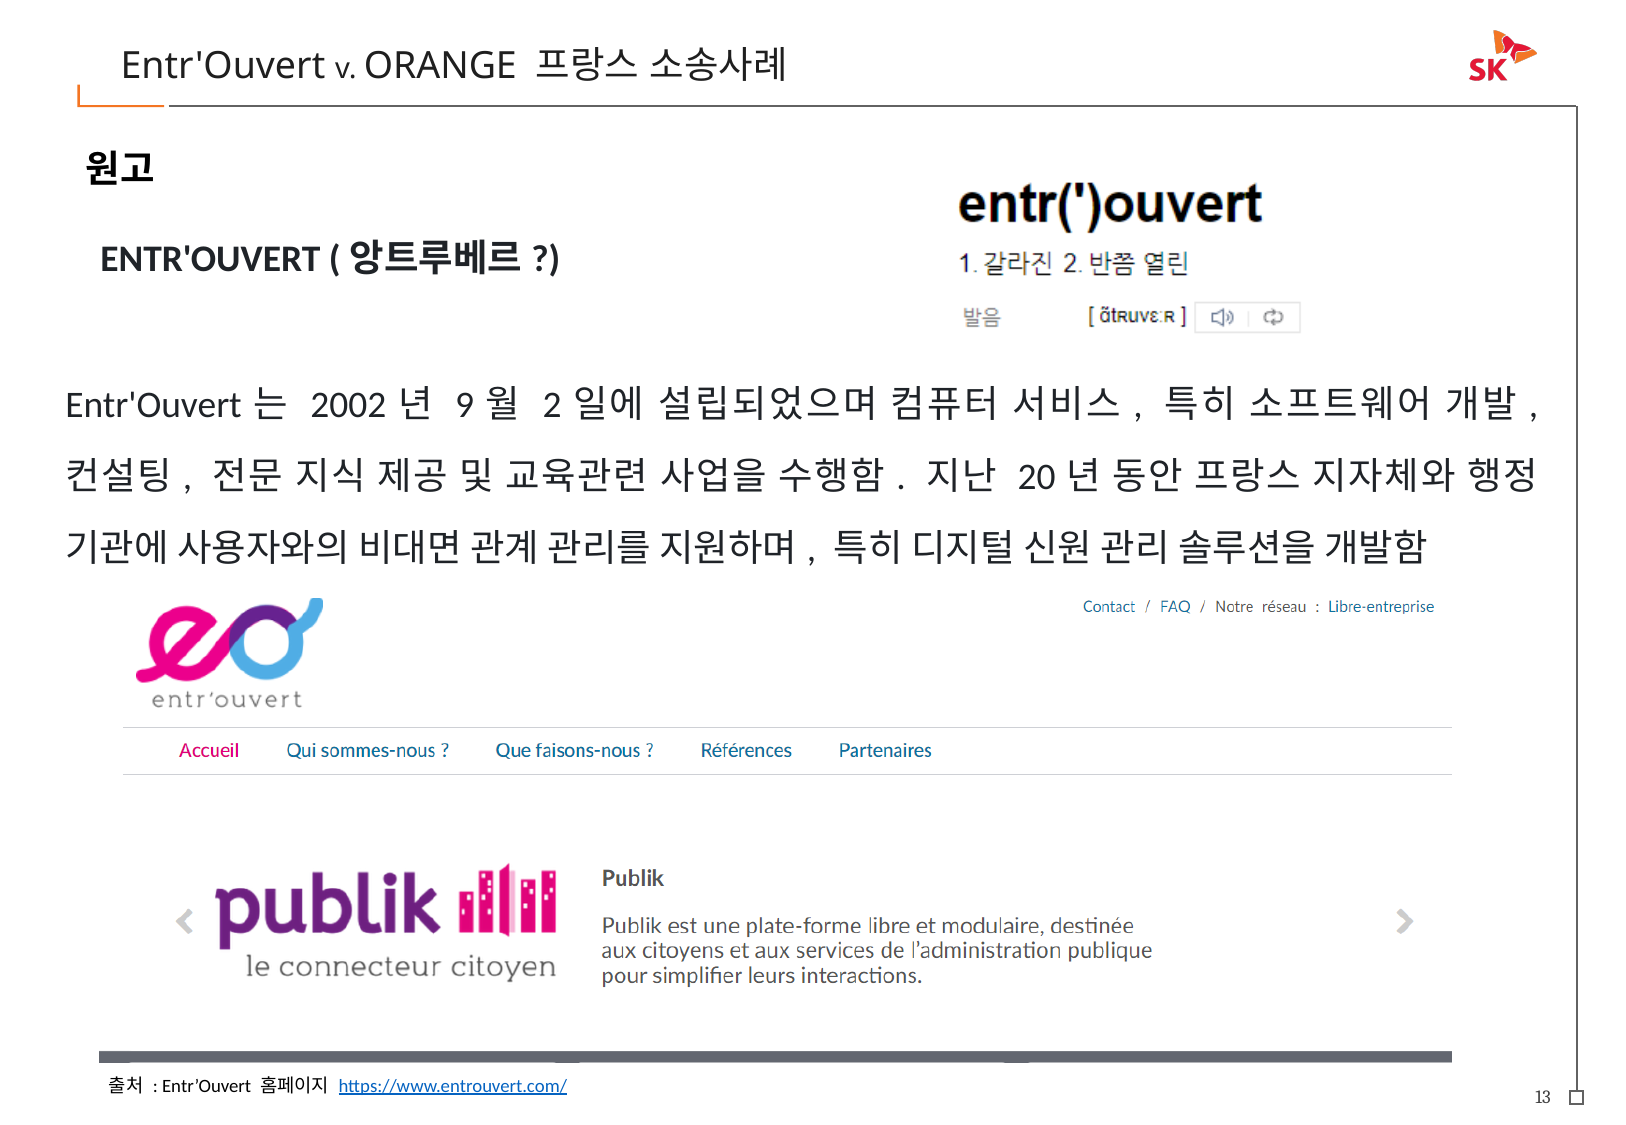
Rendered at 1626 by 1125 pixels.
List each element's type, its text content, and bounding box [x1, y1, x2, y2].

text_box Entr'Ouvert v. ORANGE 프랑스 소송사례 [105, 33, 803, 94]
picture [99, 598, 1452, 1063]
picture [1469, 30, 1537, 81]
picture [897, 158, 1334, 360]
text_box ENTR'OUVERT (앙트루베르?) [85, 199, 897, 287]
text_box Entr'Ouvert는 2002년 9월 2일에 설립되었으며 컴퓨터 서비스, 특히 소프트웨어 개발, 컨설팅, 전문 지식 제공 및 교육관련 사업을 수행함. 지난 20년 동안 프랑스 지자체와 행정 기관에 사용자와의 비대면 관계 관리를 지원하며, 특히 디지털 신원 관리 솔루션을 개발함 [50, 345, 1553, 577]
text_box 출처 : Entr’Ouvert 홈페이지 https://www.entrouvert.com/ [93, 1066, 907, 1104]
text_box 원고 [70, 137, 170, 198]
